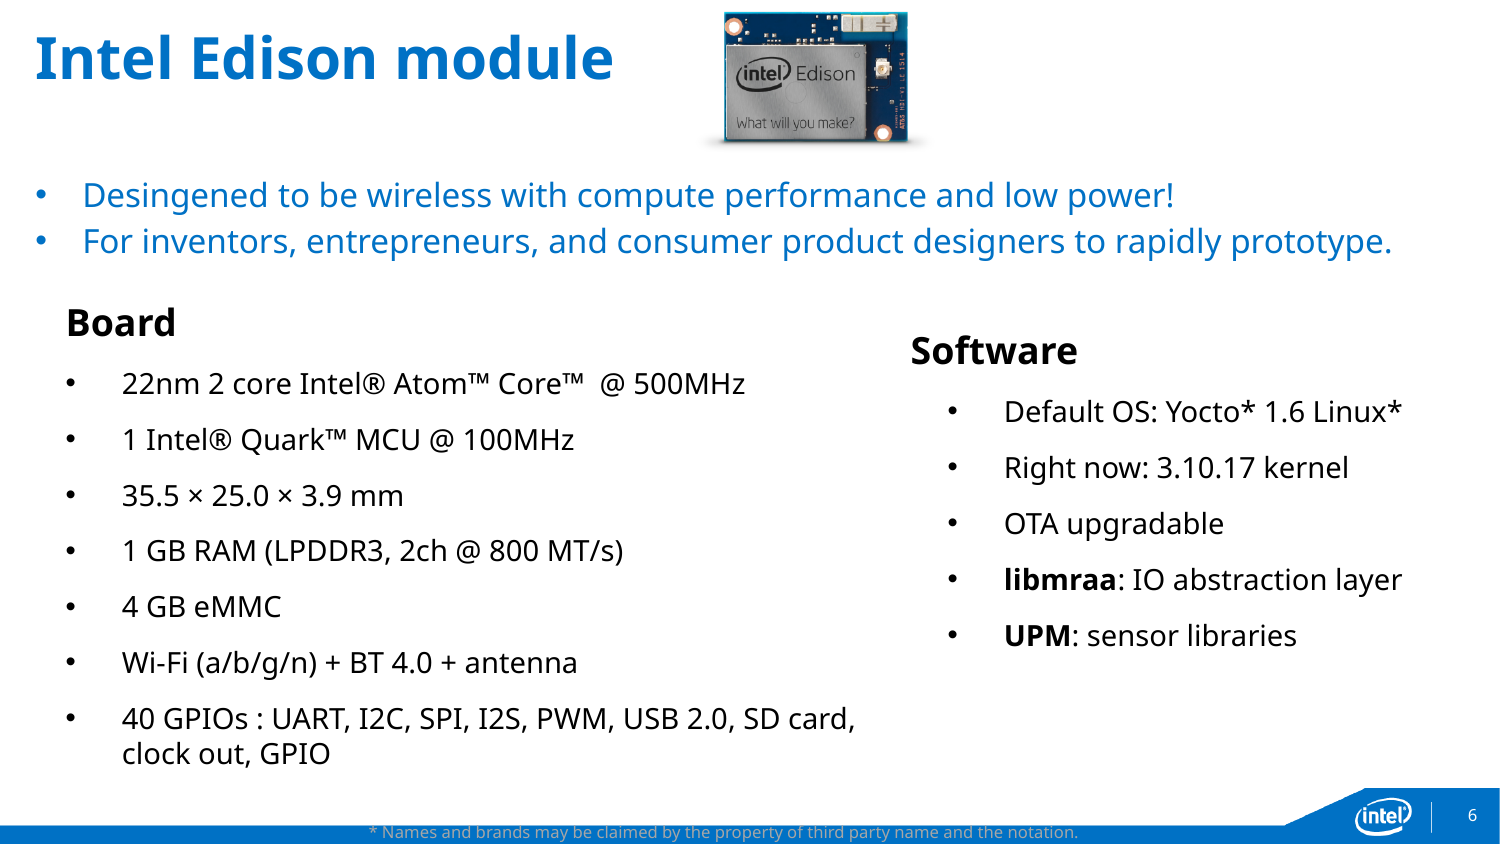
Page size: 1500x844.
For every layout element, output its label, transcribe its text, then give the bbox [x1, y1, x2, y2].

list Software Default OS: Yocto* 1.6 Linux* Right now: 3.10.17 kernel OTA upgradable libmraa: IO abstraction layer UPM: sensor libraries [910, 327, 1462, 772]
text_box Desingened to be wireless with compute performance and low power! For inventors, entrepreneurs, and consumer product designers to rapidly prototype. [35, 174, 1500, 274]
text_box * Names and brands may be claimed by the property of third party name and the notation. [353, 814, 1242, 844]
picture [0, 788, 1500, 844]
list Board 22nm 2 core Intel® Atom™ Core™ @ 500MHz 1 Intel® Quark™ MCU @ 100MHz 35.5 × 25.0 × 3.9 mm 1 GB RAM (LPDDR3, 2ch @ 800 MT/s) 4 GB eMMC Wi-Fi (a/b/g/n) + BT 4.0 + antenna 40 GPIOs : UART, I2C, SPI, I2S, PWM, USB 2.0, SD card, clock out, GPIO [65, 299, 886, 775]
title Intel Edison module [35, 21, 657, 105]
picture [662, 0, 969, 230]
slide_number 6 [1127, 794, 1478, 840]
